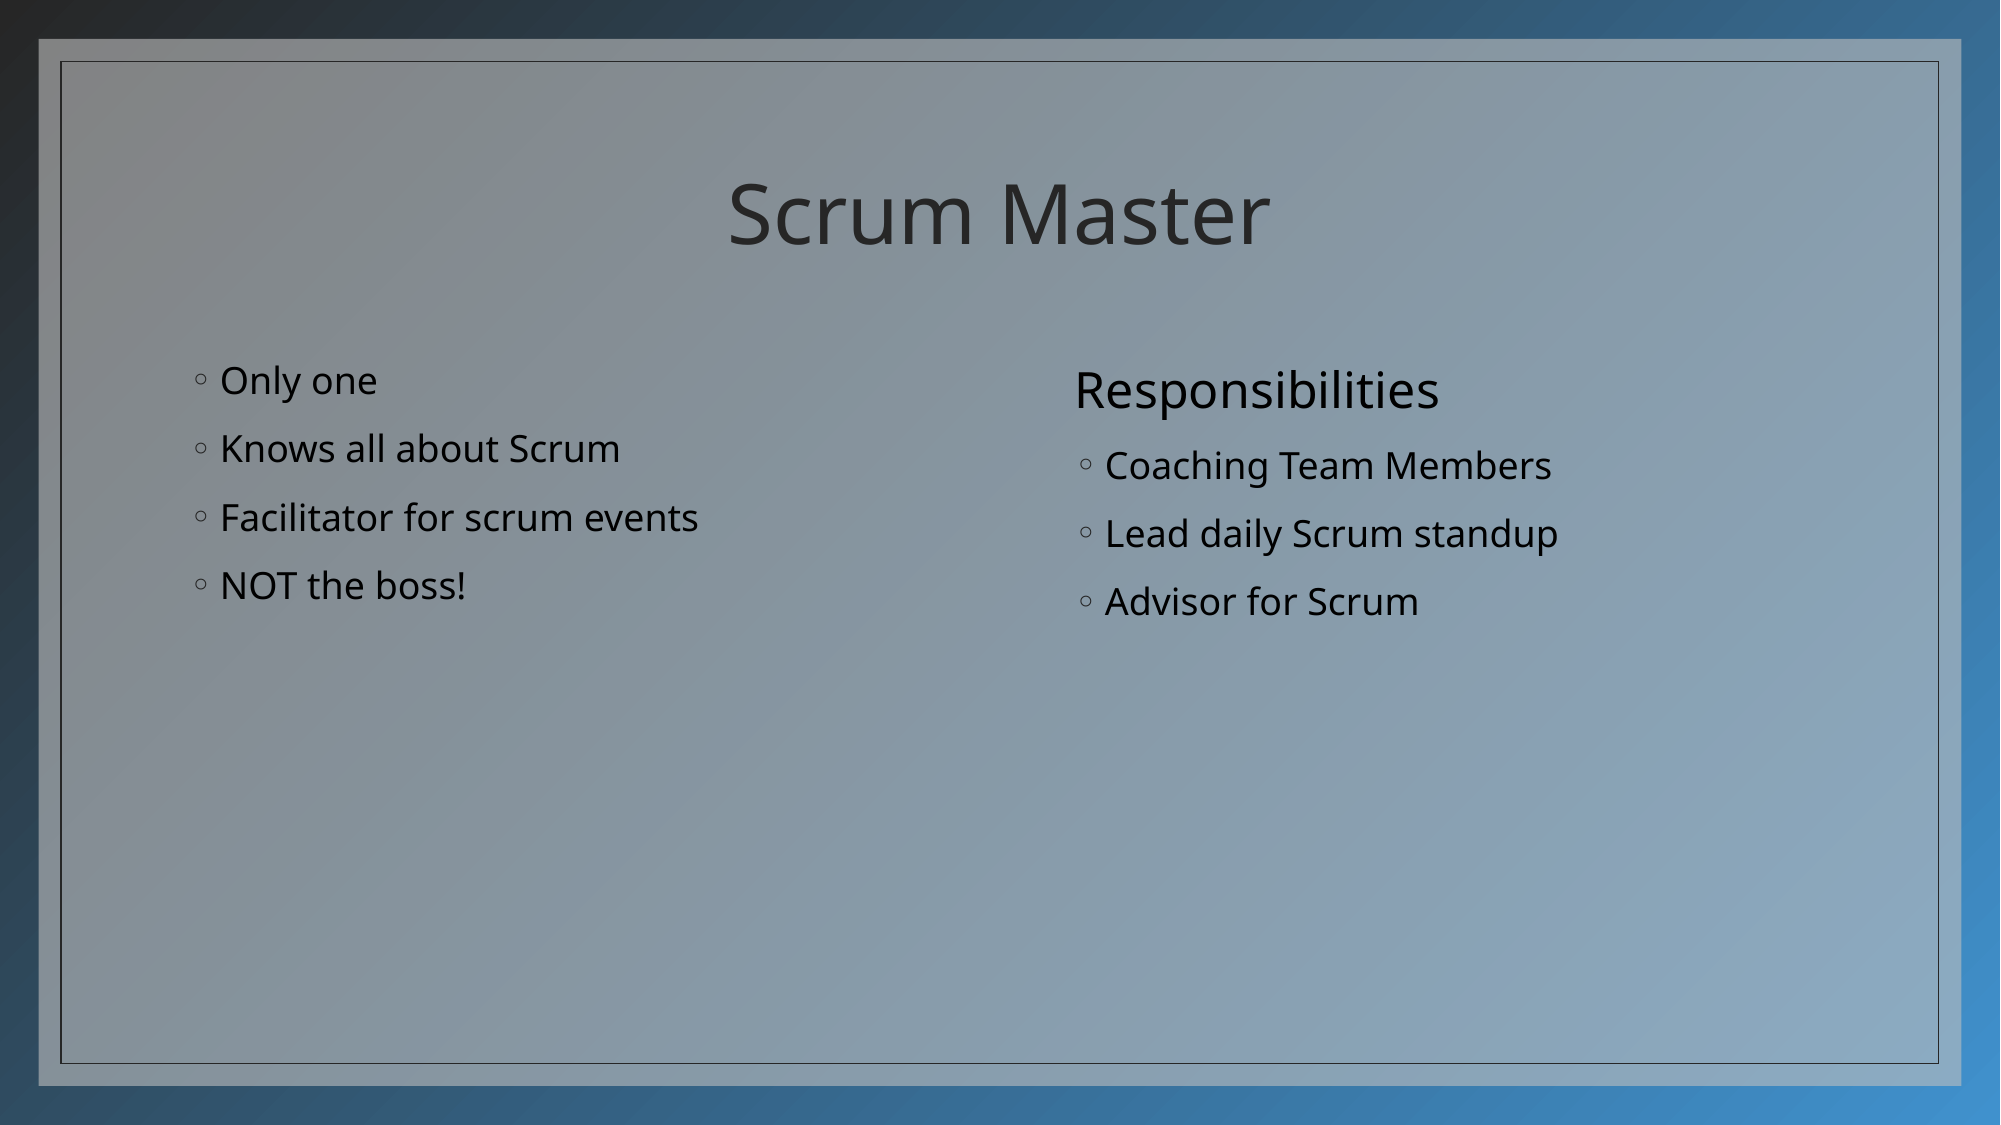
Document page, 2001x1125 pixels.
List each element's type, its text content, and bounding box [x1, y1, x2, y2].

title Scrum Master [174, 105, 1825, 331]
list Only one Knows all about Scrum Facilitator for scrum events NOT the boss! [174, 345, 940, 960]
list Responsibilities Coaching Team Members Lead daily Scrum standup Advisor for Scrum [1059, 345, 1825, 960]
